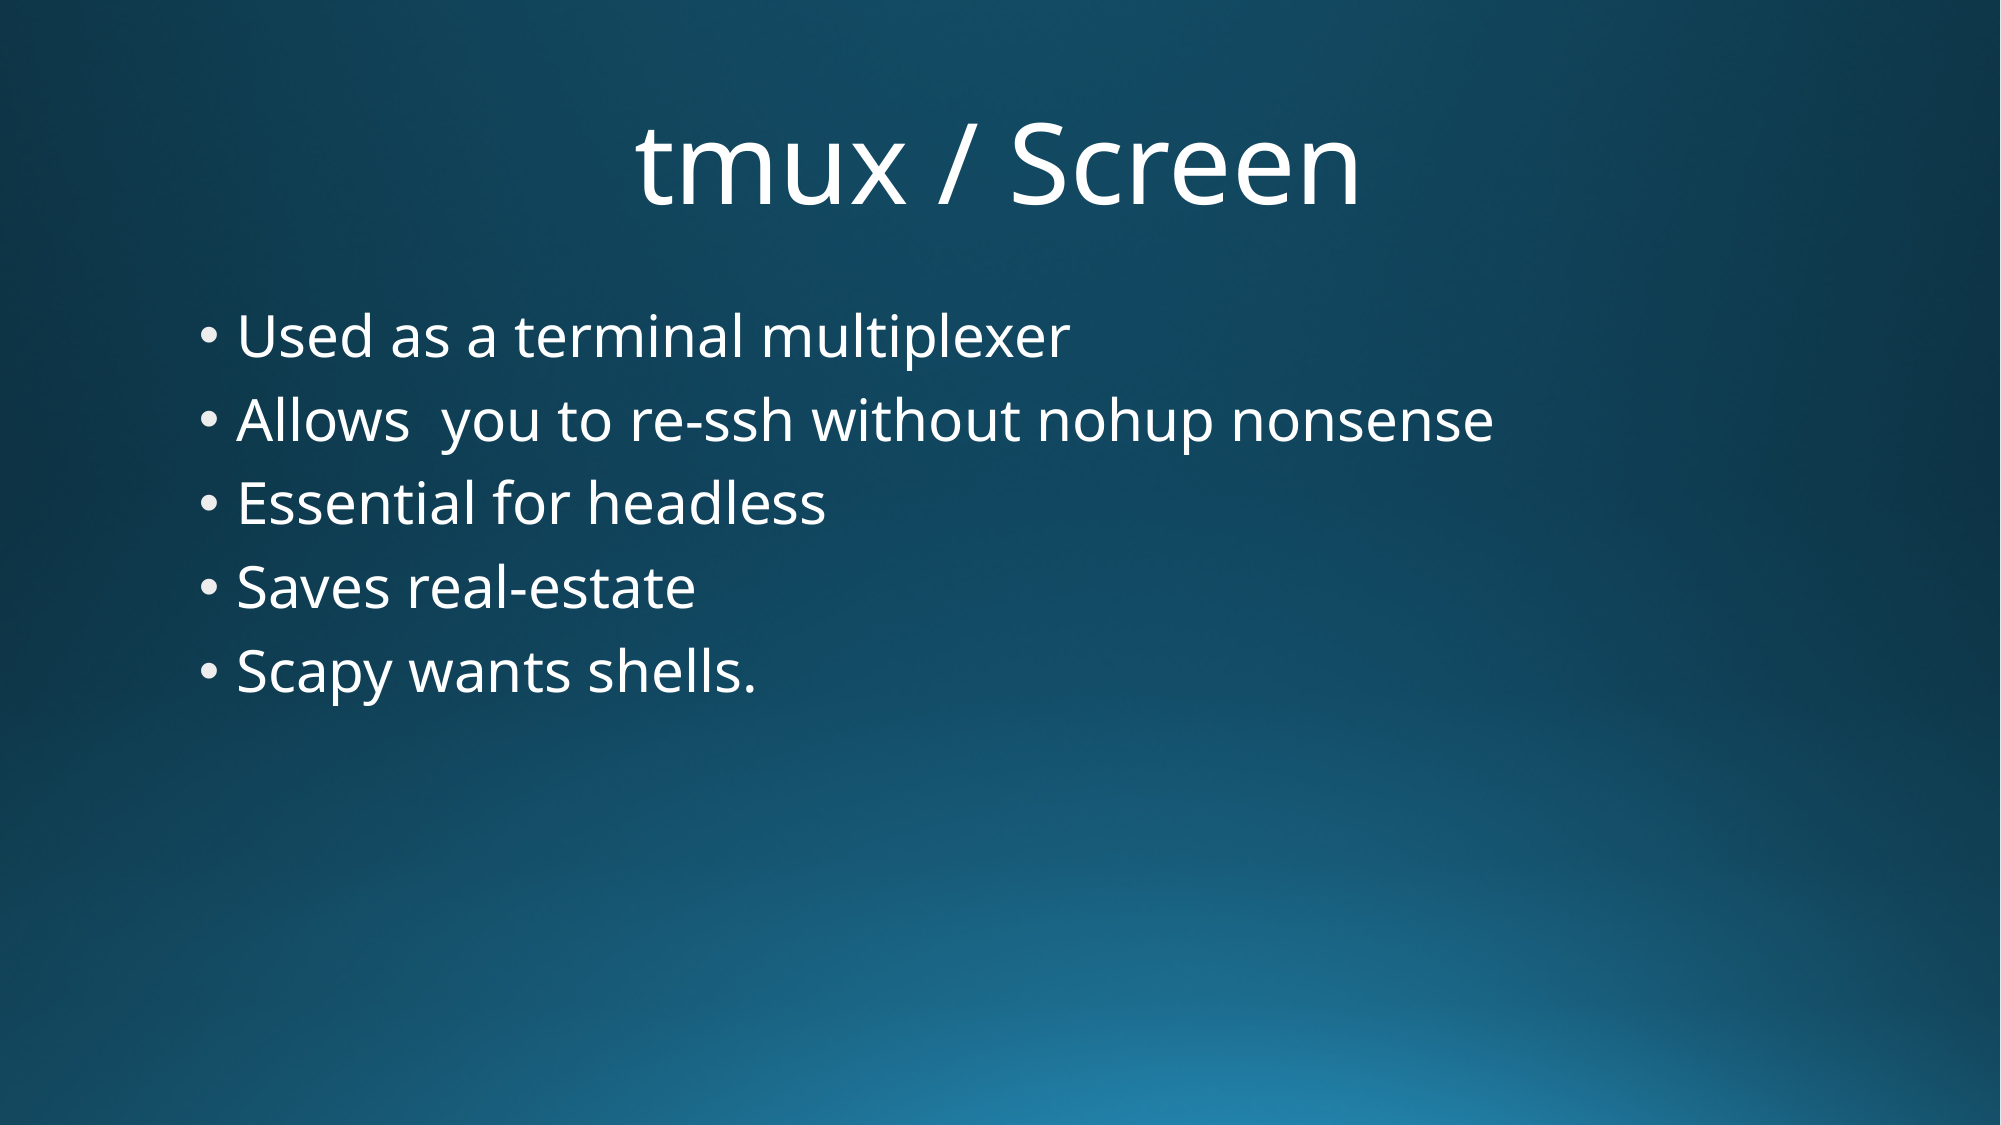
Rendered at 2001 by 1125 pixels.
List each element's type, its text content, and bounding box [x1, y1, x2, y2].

list Used as a terminal multiplexer Allows you to re-ssh without nohup nonsense Essential for headless Saves real-estate Scapy wants shells. [183, 299, 1863, 1014]
title tmux / Screen [137, 59, 1863, 278]
picture [0, 0, 2001, 1125]
